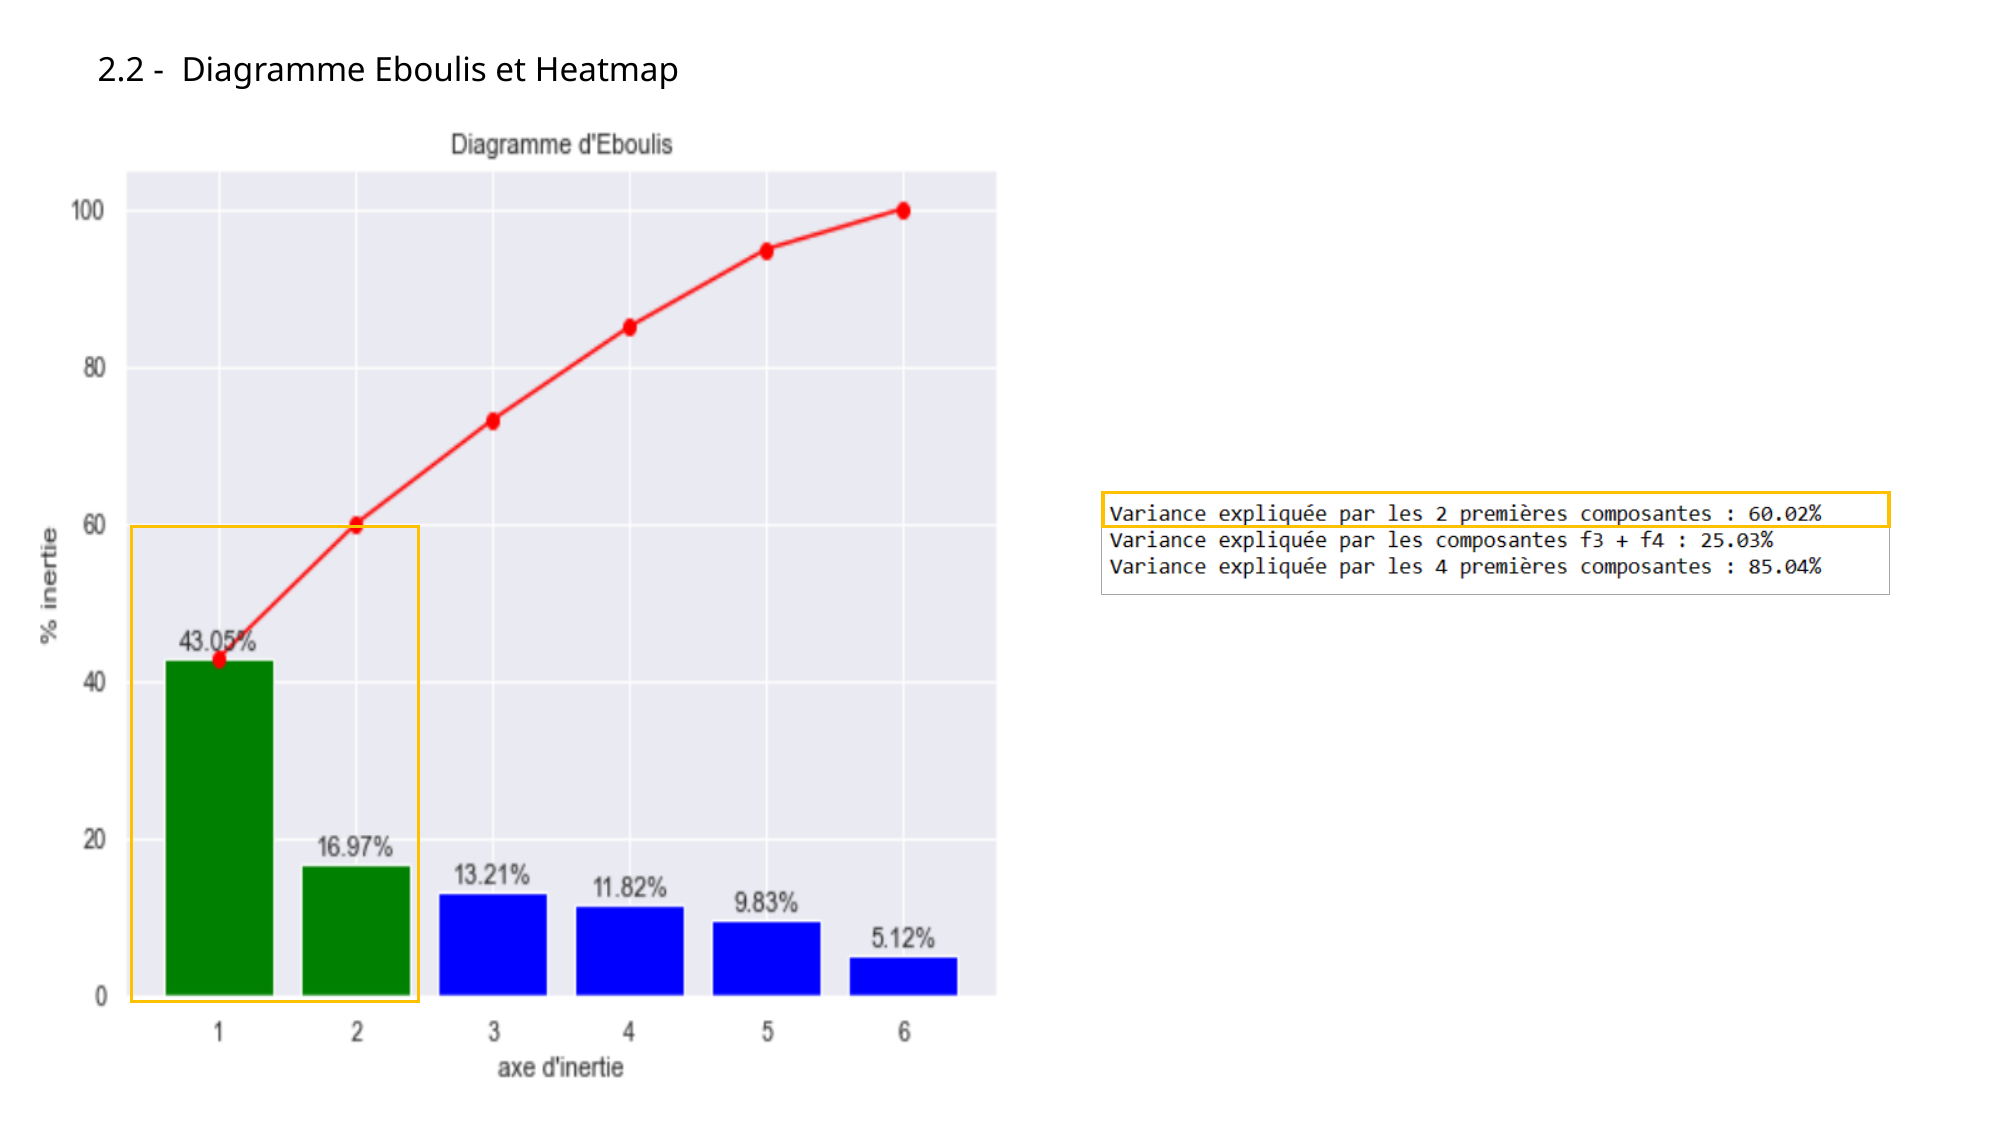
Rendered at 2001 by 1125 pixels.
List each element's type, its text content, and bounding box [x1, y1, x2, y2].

picture [1101, 492, 1890, 595]
picture [24, 105, 1014, 1084]
text_box 2.2 - Diagramme Eboulis et Heatmap [82, 41, 989, 96]
